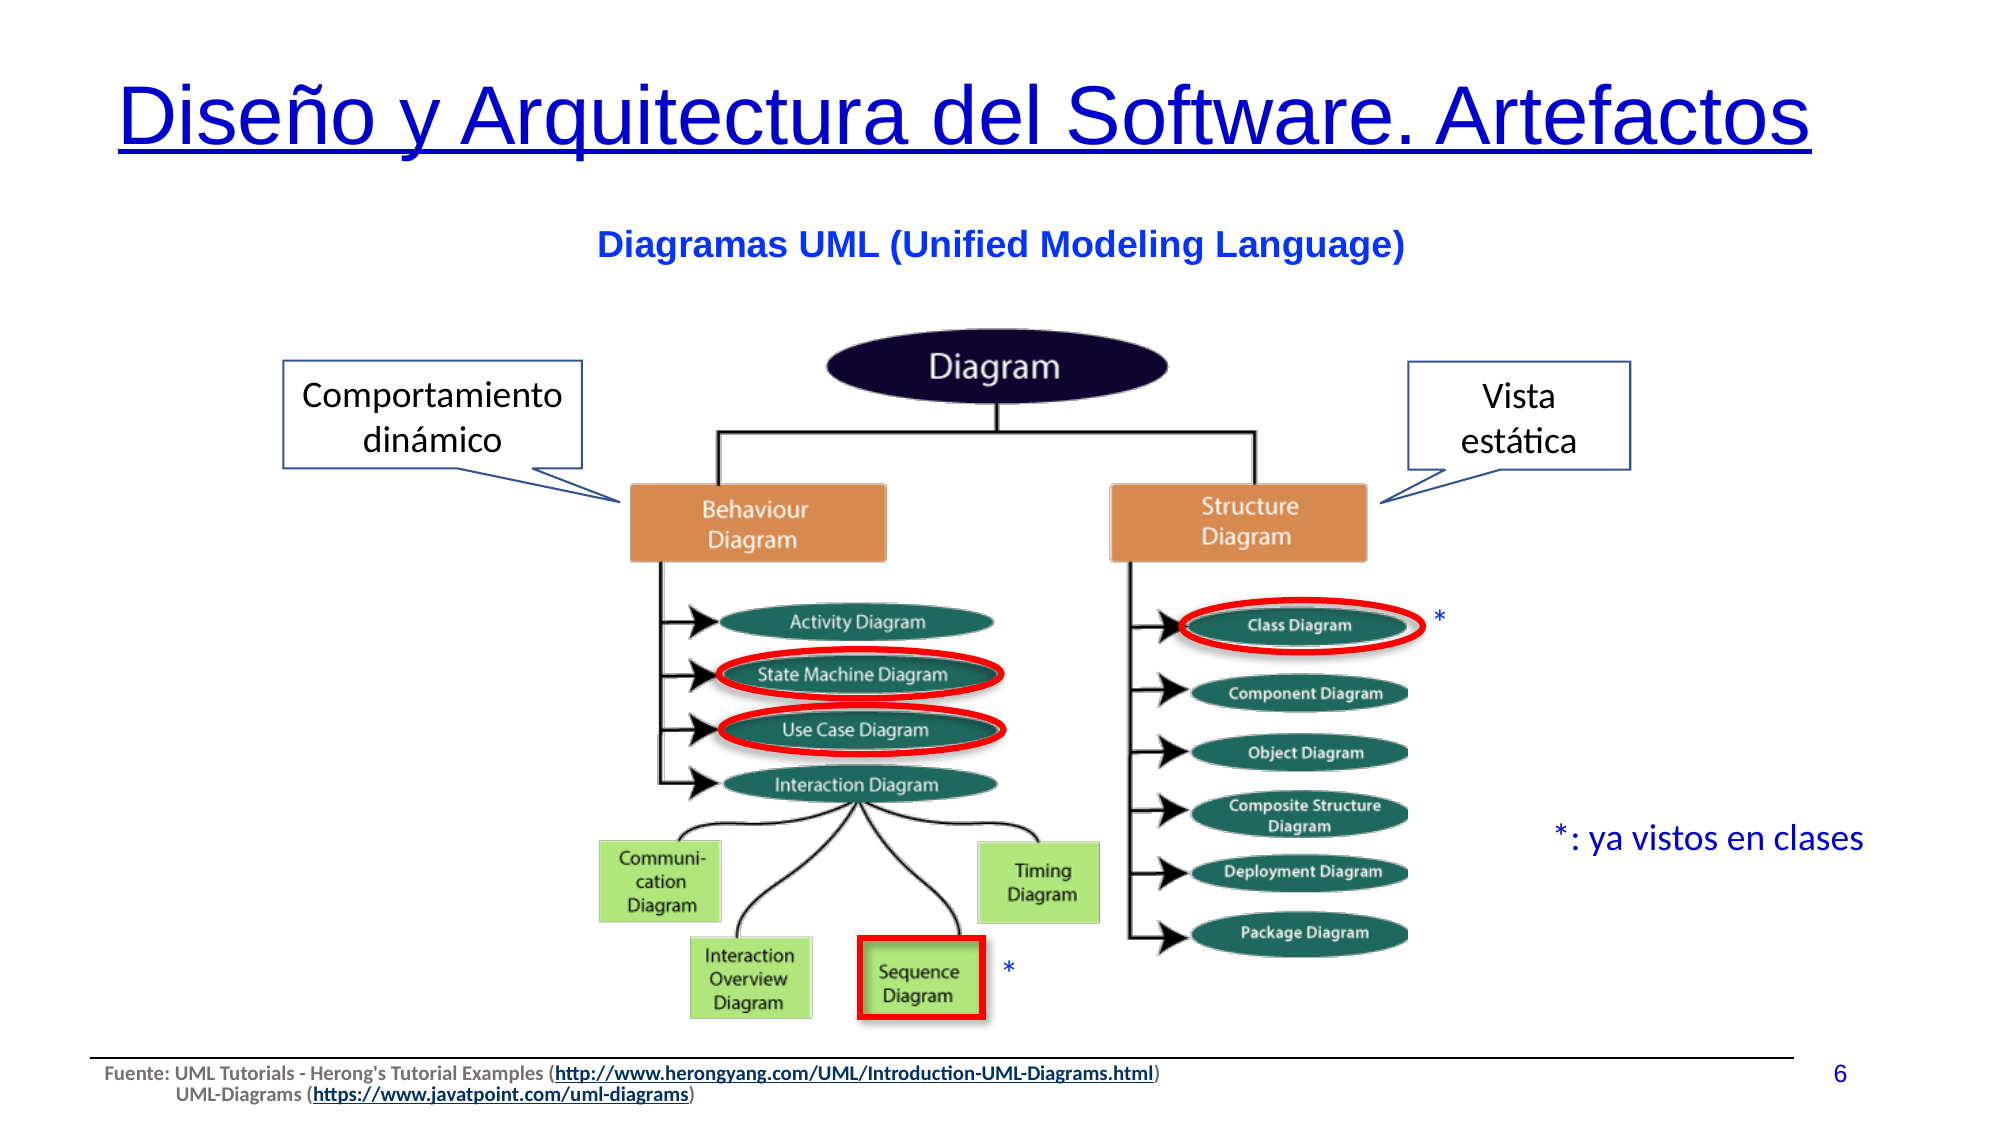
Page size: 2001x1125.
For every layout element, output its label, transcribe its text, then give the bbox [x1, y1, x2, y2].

table_header Fuente: UML Tutorials - Herong's Tutorial Examples (http://www.herongyang.com/UML/Introduction-UML-Diagrams.html) UML-Diagrams (https://www.javatpoint.com/uml-diagrams) [90, 1059, 1794, 1119]
text_box *: ya vistos en clases [1537, 805, 1880, 866]
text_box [718, 591, 1487, 1018]
picture [594, 326, 1408, 1024]
title Diseño y Arquitectura del Software. Artefactos [102, 46, 1915, 189]
slide_number 6 [1412, 1042, 1863, 1103]
text_box Diagramas UML (Unified Modeling Language) [259, 215, 1743, 271]
text_box Vista estática [1408, 360, 1632, 497]
text_box Comportamiento dinámico [282, 359, 594, 498]
